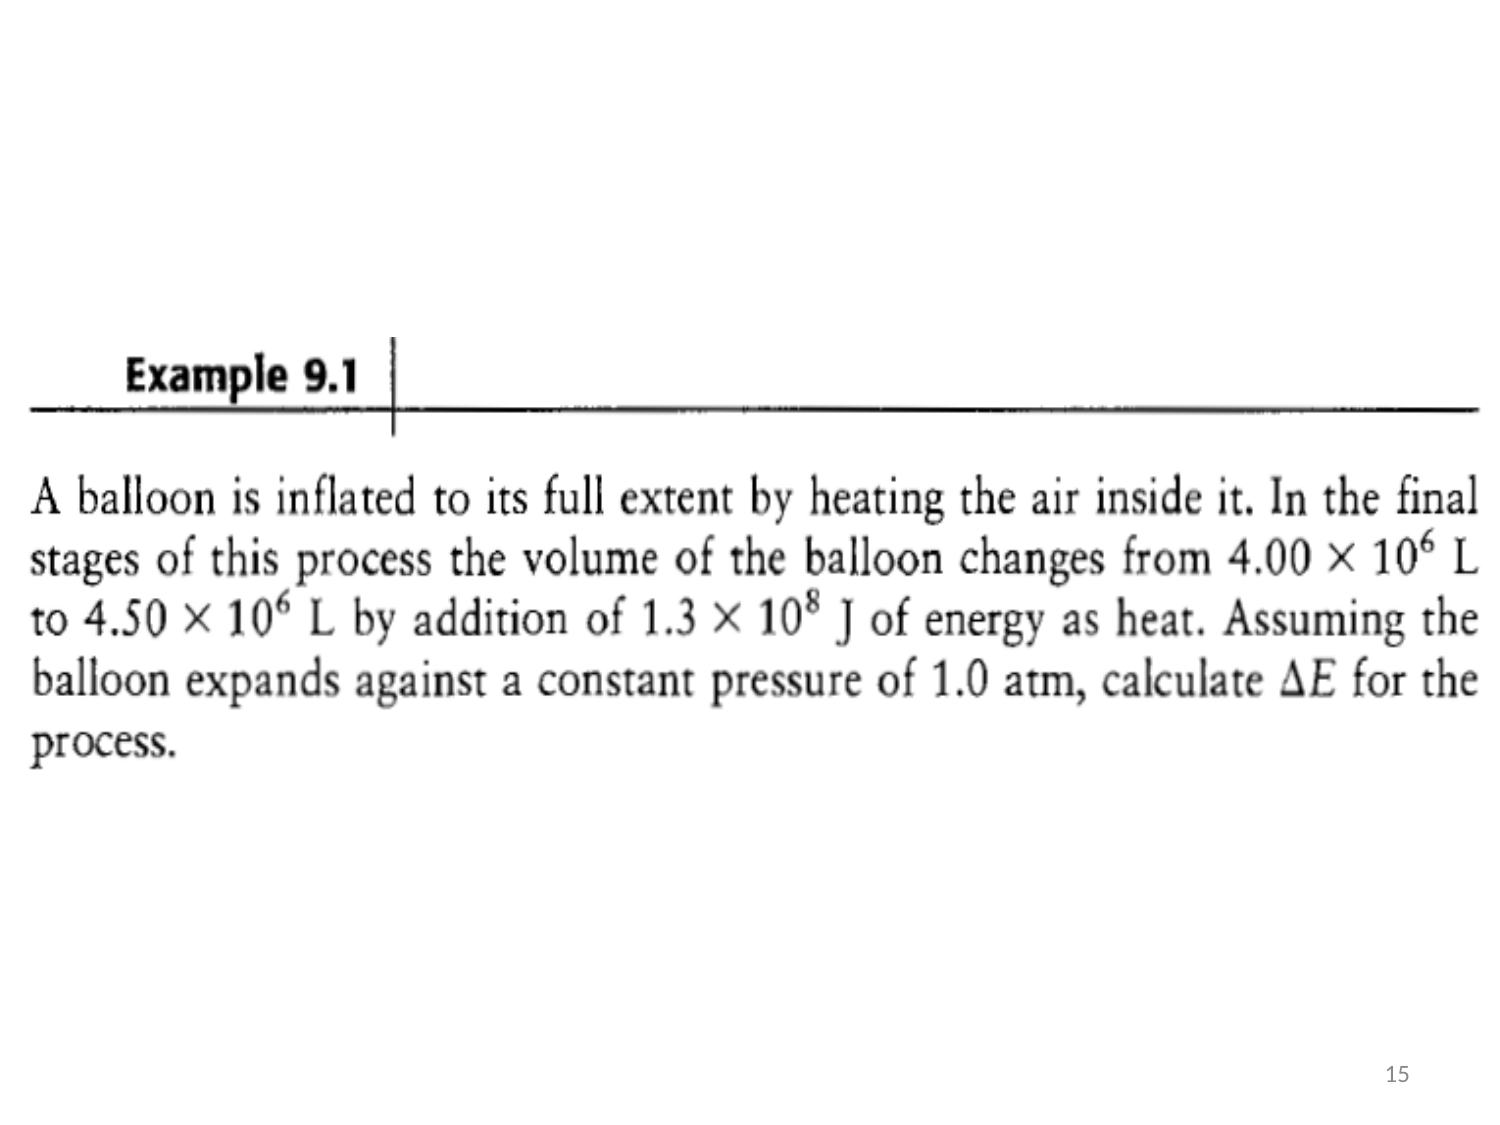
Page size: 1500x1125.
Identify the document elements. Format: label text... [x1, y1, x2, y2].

picture [0, 337, 1500, 788]
slide_number 15 [1074, 1042, 1425, 1103]
